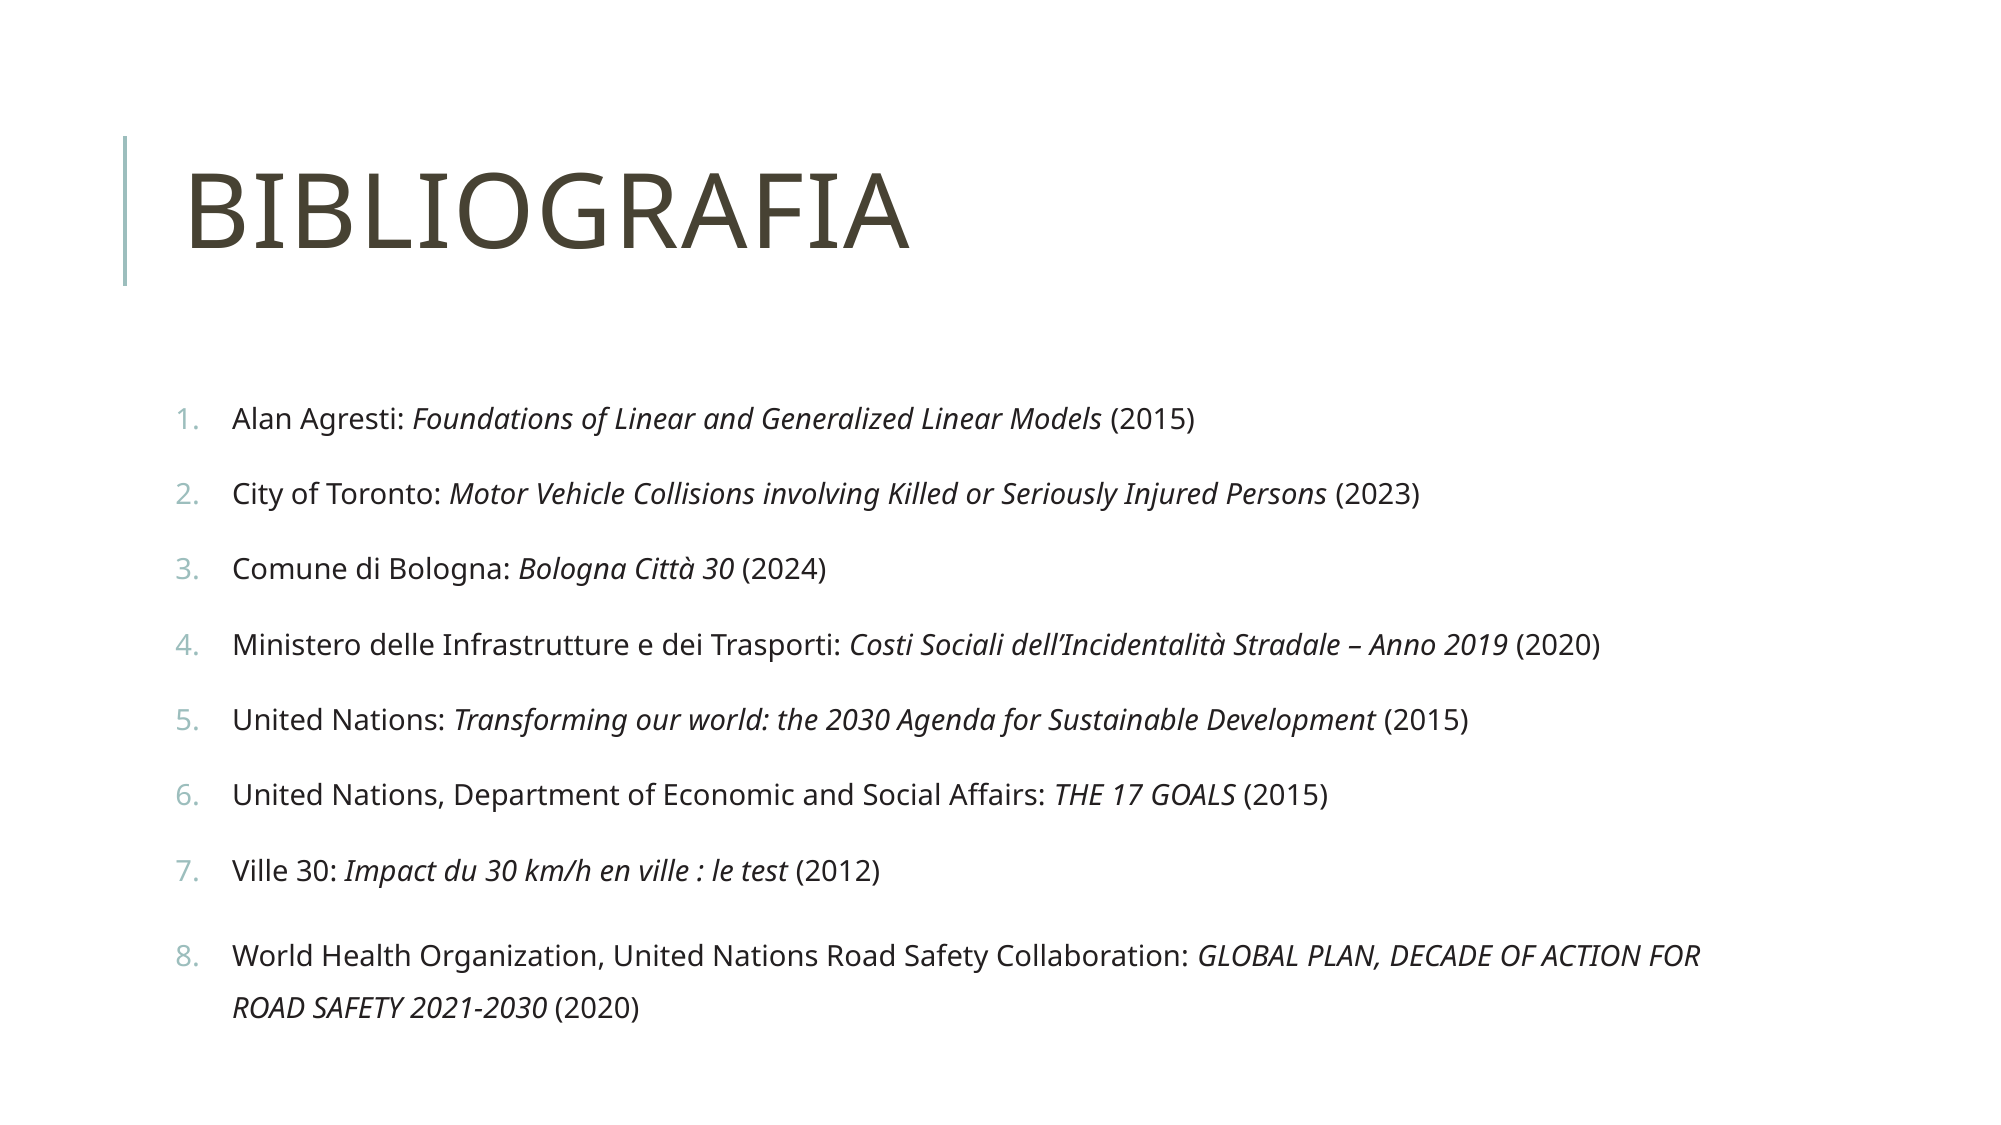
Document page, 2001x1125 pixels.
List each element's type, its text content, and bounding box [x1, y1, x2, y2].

title BIbliografia [168, 96, 1763, 342]
list Alan Agresti: Foundations of Linear and Generalized Linear Models (2015) City of Toronto: Motor Vehicle Collisions involving Killed or Seriously Injured Persons (2023) Comune di Bologna: Bologna Città 30 (2024) Ministero delle Infrastrutture e dei Trasporti: Costi Sociali dell’Incidentalità Stradale – Anno 2019 (2020) United Nations: Transforming our world: the 2030 Agenda for Sustainable Development (2015) United Nations, Department of Economic and Social Affairs: THE 17 GOALS (2015) Ville 30: Impact du 30 km/h en ville : le test (2012) World Health Organization, United Nations Road Safety Collaboration: GLOBAL PLAN, DECADE OF ACTION FOR ROAD SAFETY 2021-2030 (2020) [168, 375, 1763, 1035]
